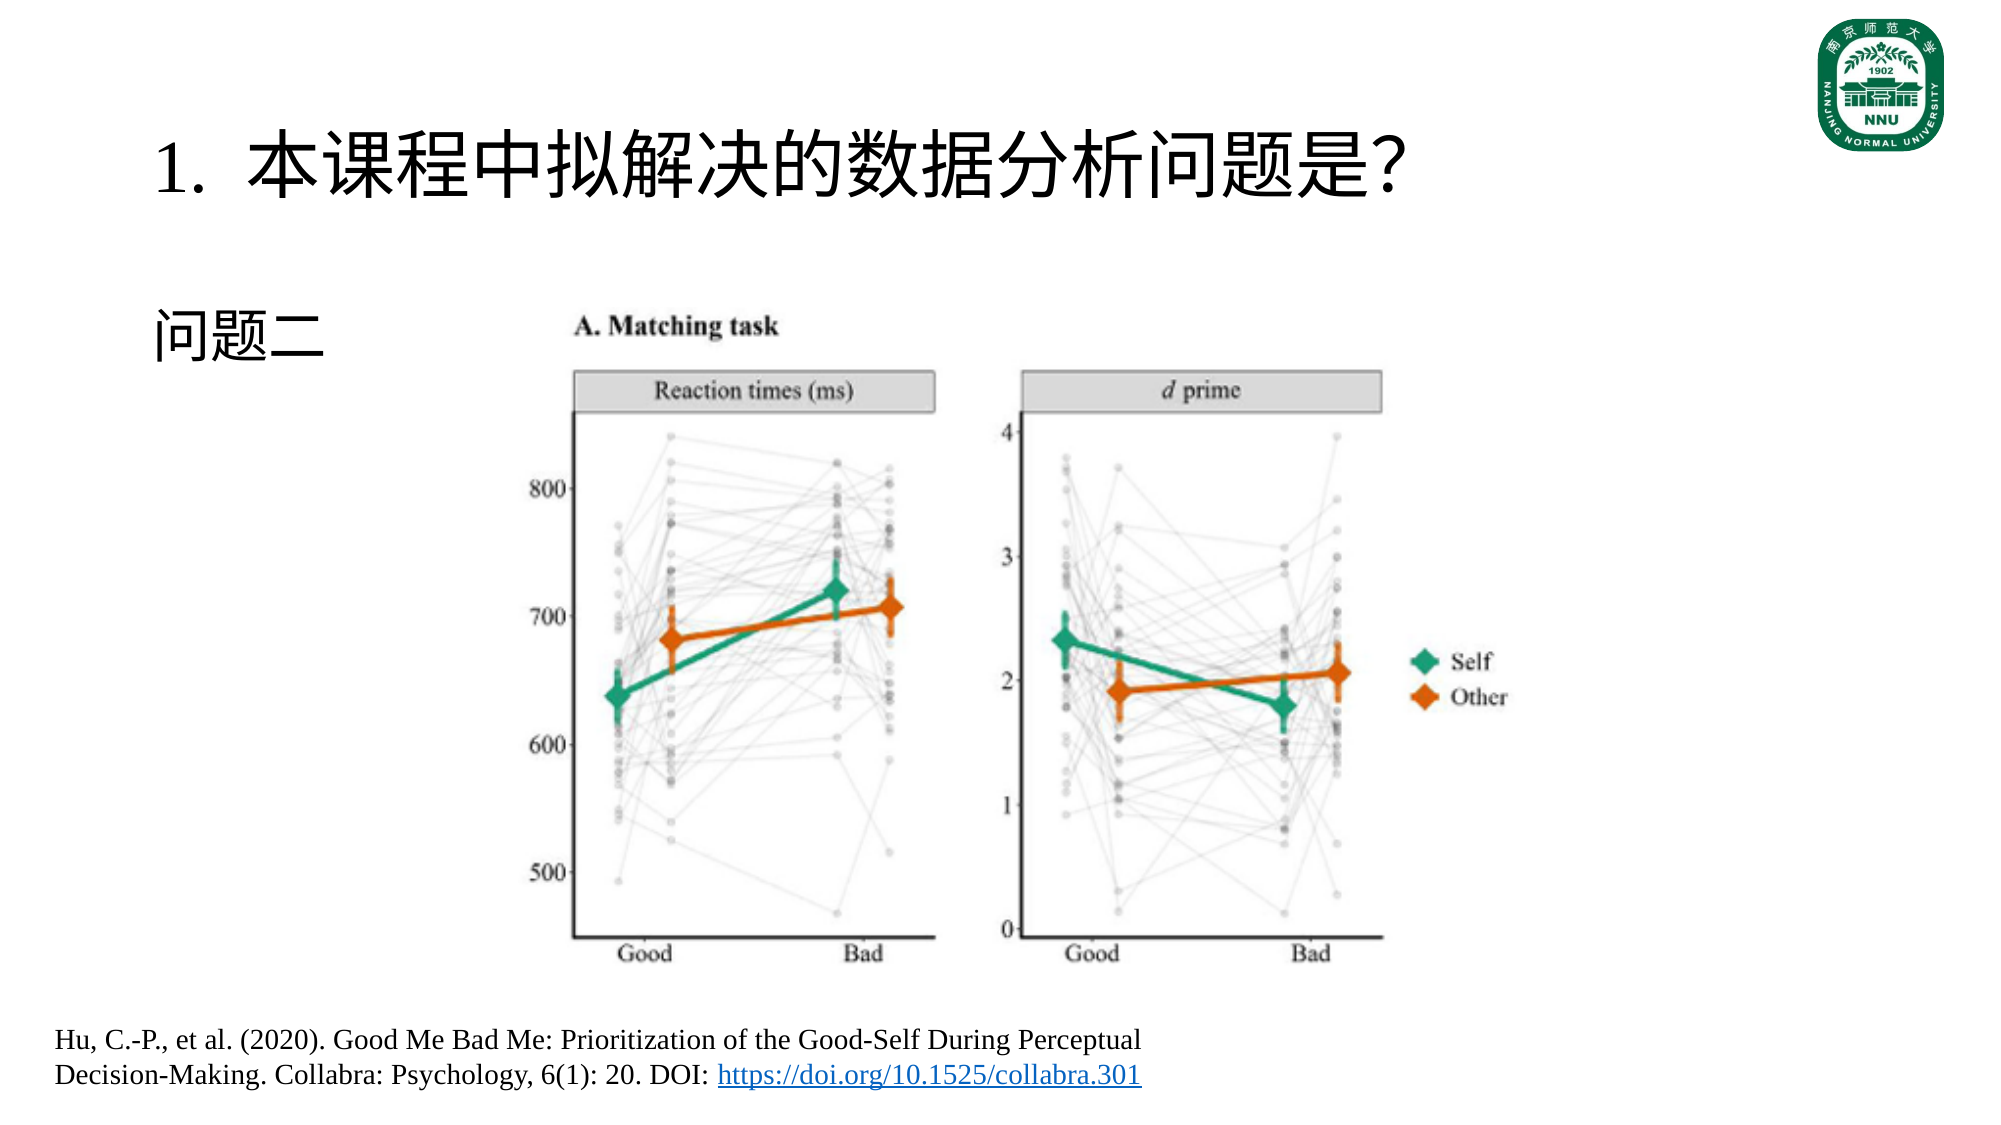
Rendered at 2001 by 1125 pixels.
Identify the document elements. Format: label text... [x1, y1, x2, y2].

text_box Hu, C.-P., et al. (2020). Good Me Bad Me: Prioritization of the Good-Self During Perceptual Decision-Making. Collabra: Psychology, 6(1): 20. DOI: https://doi.org/10.1525/collabra.301 [39, 1013, 1256, 1098]
picture [471, 307, 1529, 984]
list 问题二 [137, 299, 794, 1013]
picture [1817, 18, 1944, 152]
title 1. 本课程中拟解决的数据分析问题是？ [137, 59, 1863, 278]
